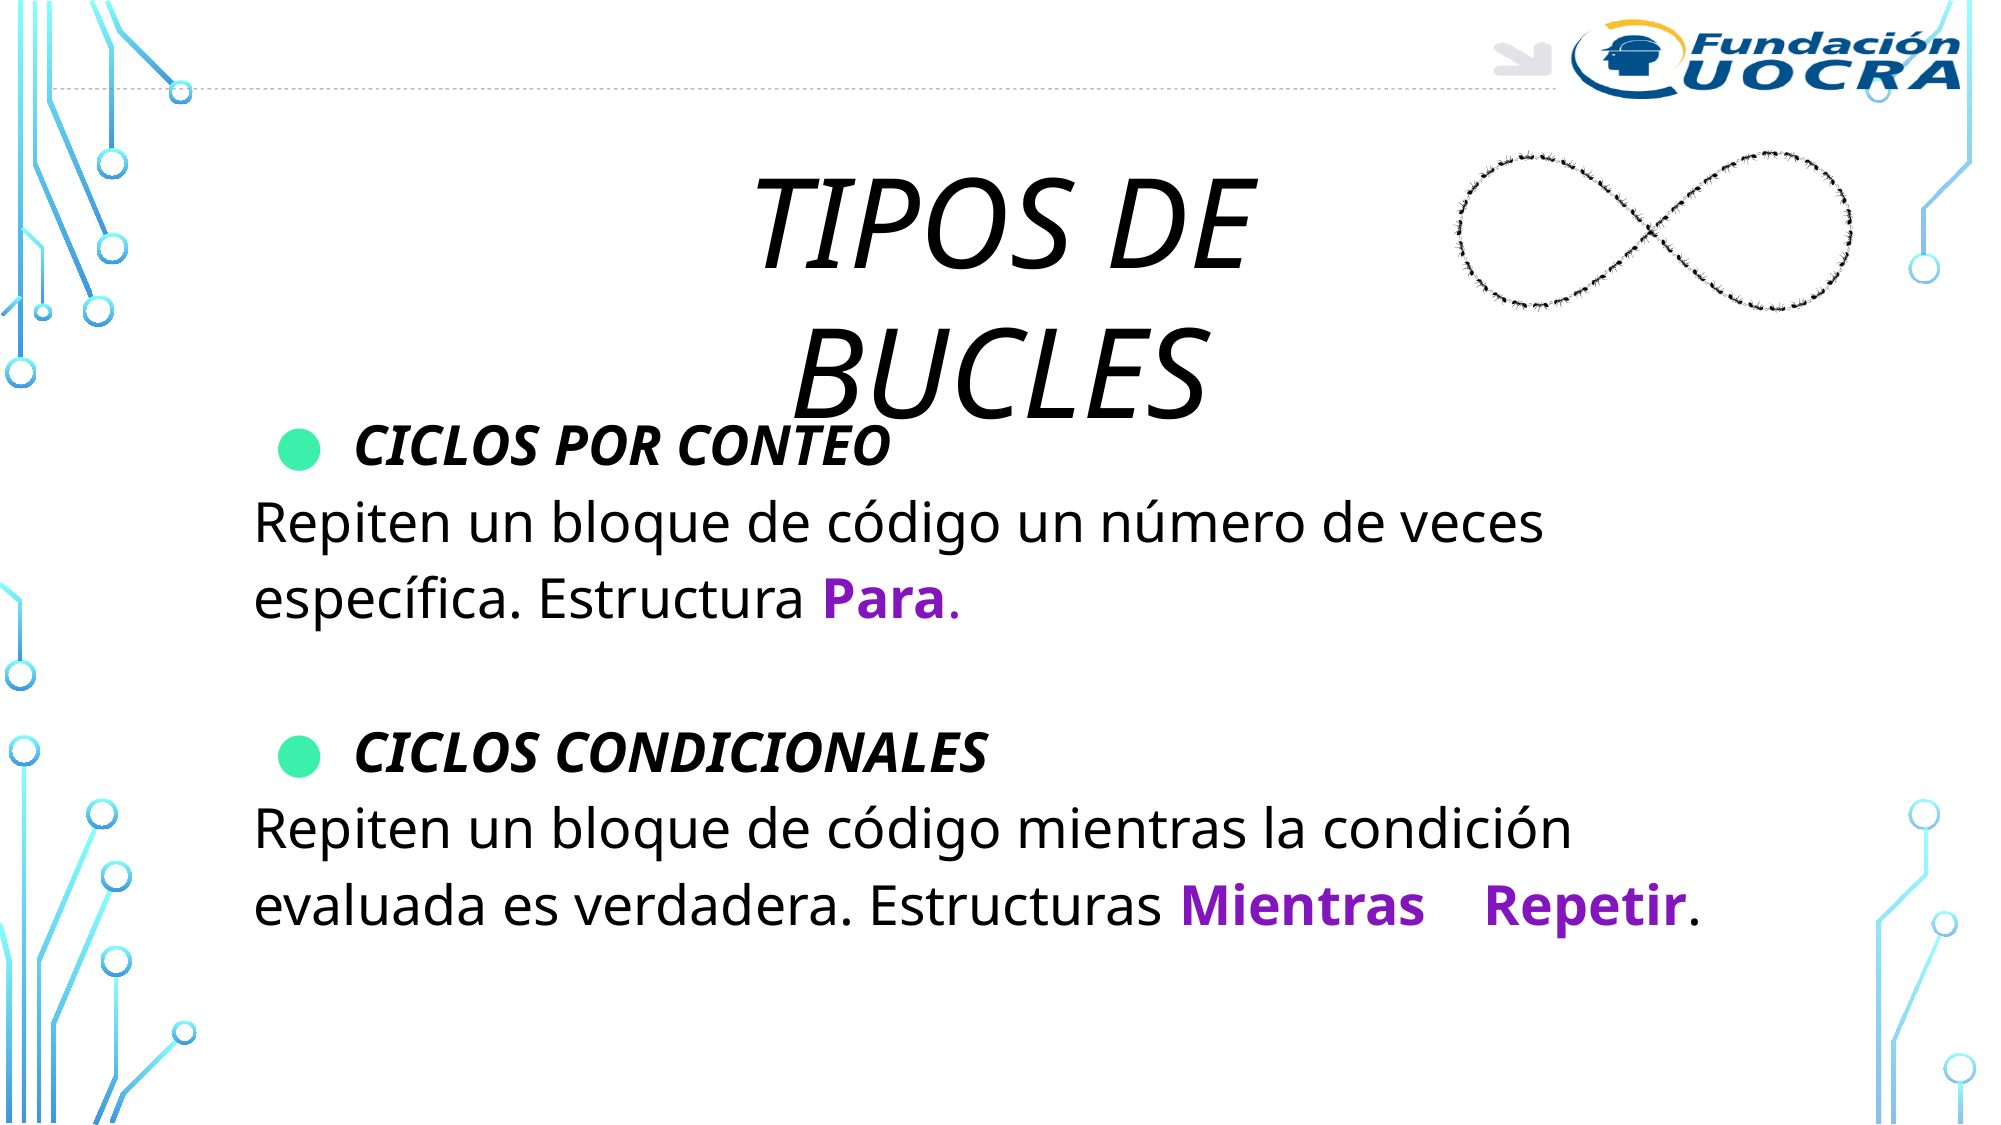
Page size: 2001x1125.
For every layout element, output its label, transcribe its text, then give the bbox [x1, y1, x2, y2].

text_box TIPOS DE BUCLES [582, 123, 1418, 340]
text_box CICLOS POR CONTEO Repiten un bloque de código un número de veces específica. Estructura Para. CICLOS CONDICIONALES Repiten un bloque de código mientras la condición evaluada es verdadera. Estructuras Mientras y Repetir. [233, 380, 1779, 959]
picture [1453, 131, 1853, 332]
picture [52, 18, 1960, 99]
